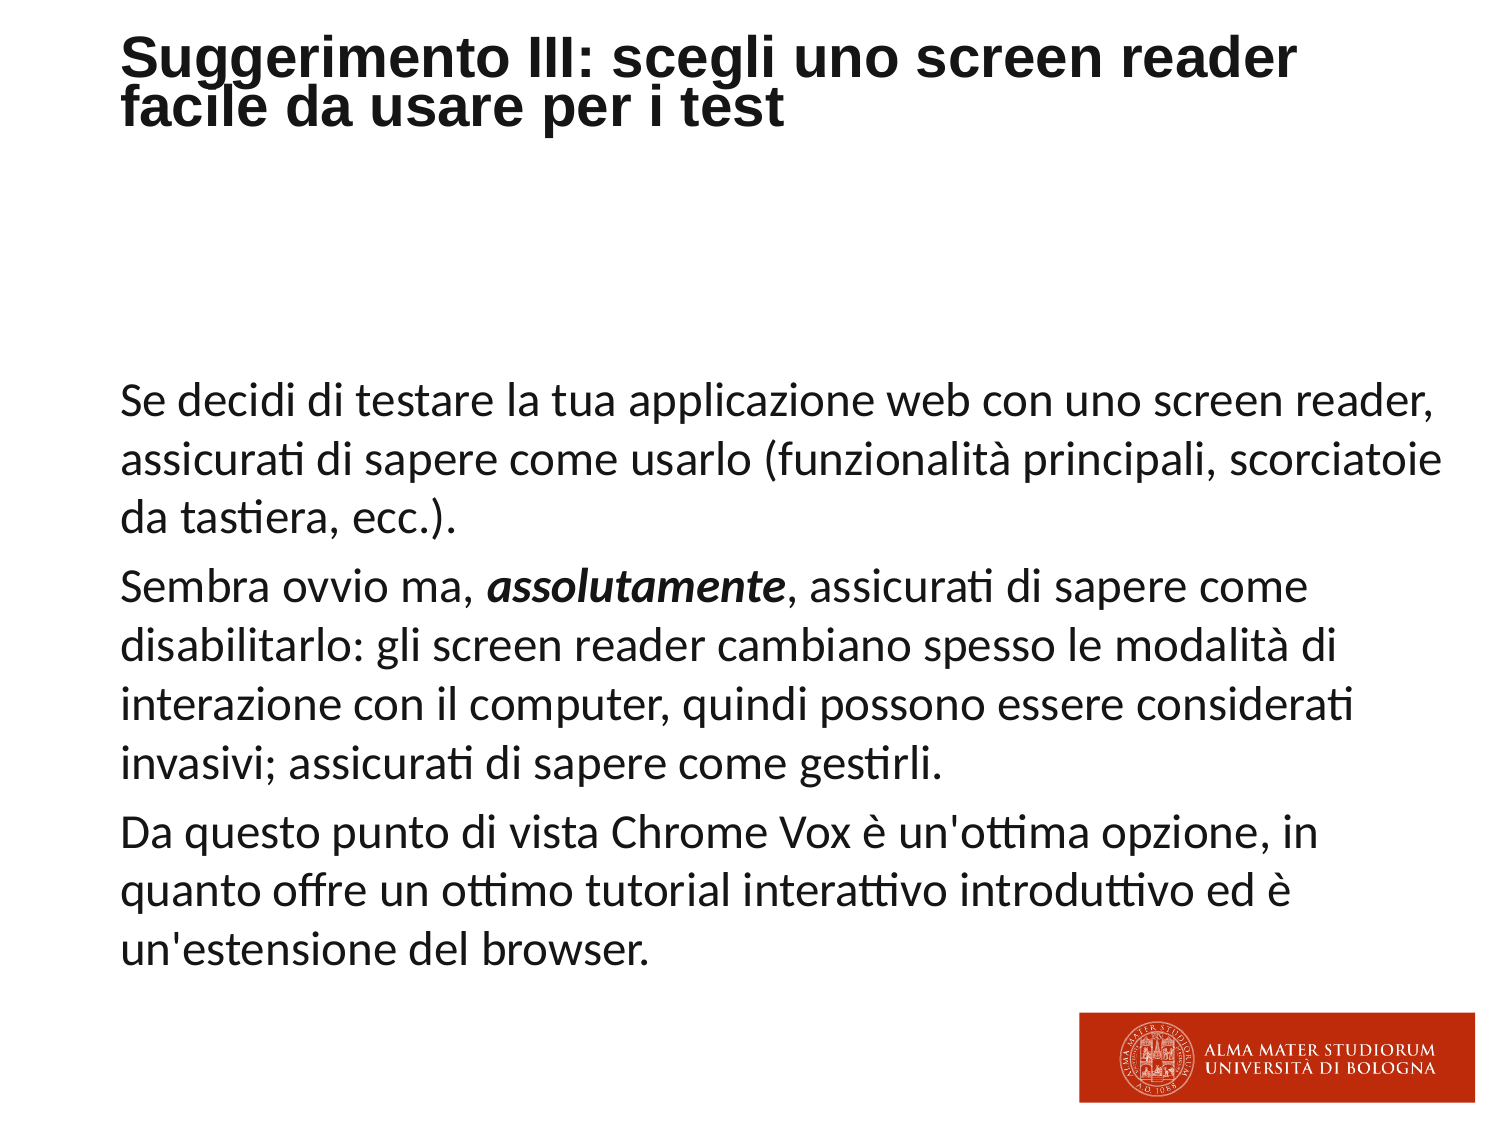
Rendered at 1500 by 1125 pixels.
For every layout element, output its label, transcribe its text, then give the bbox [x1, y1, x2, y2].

picture [1112, 1014, 1442, 1102]
list Se decidi di testare la tua applicazione web con uno screen reader, assicurati di sapere come usarlo (funzionalità principali, scorciatoie da tastiera, ecc.). Sembra ovvio ma, assolutamente, assicurati di sapere come disabilitarlo: gli screen reader cambiano spesso le modalità di interazione con il computer, quindi possono essere considerati invasivi; assicurati di sapere come gestirli. Da questo punto di vista Chrome Vox è un'ottima opzione, in quanto offre un ottimo tutorial interattivo introduttivo ed è un'estensione del browser. [111, 359, 1463, 1001]
title Suggerimento III: scegli uno screen reader facile da usare per i test [111, 0, 1463, 176]
